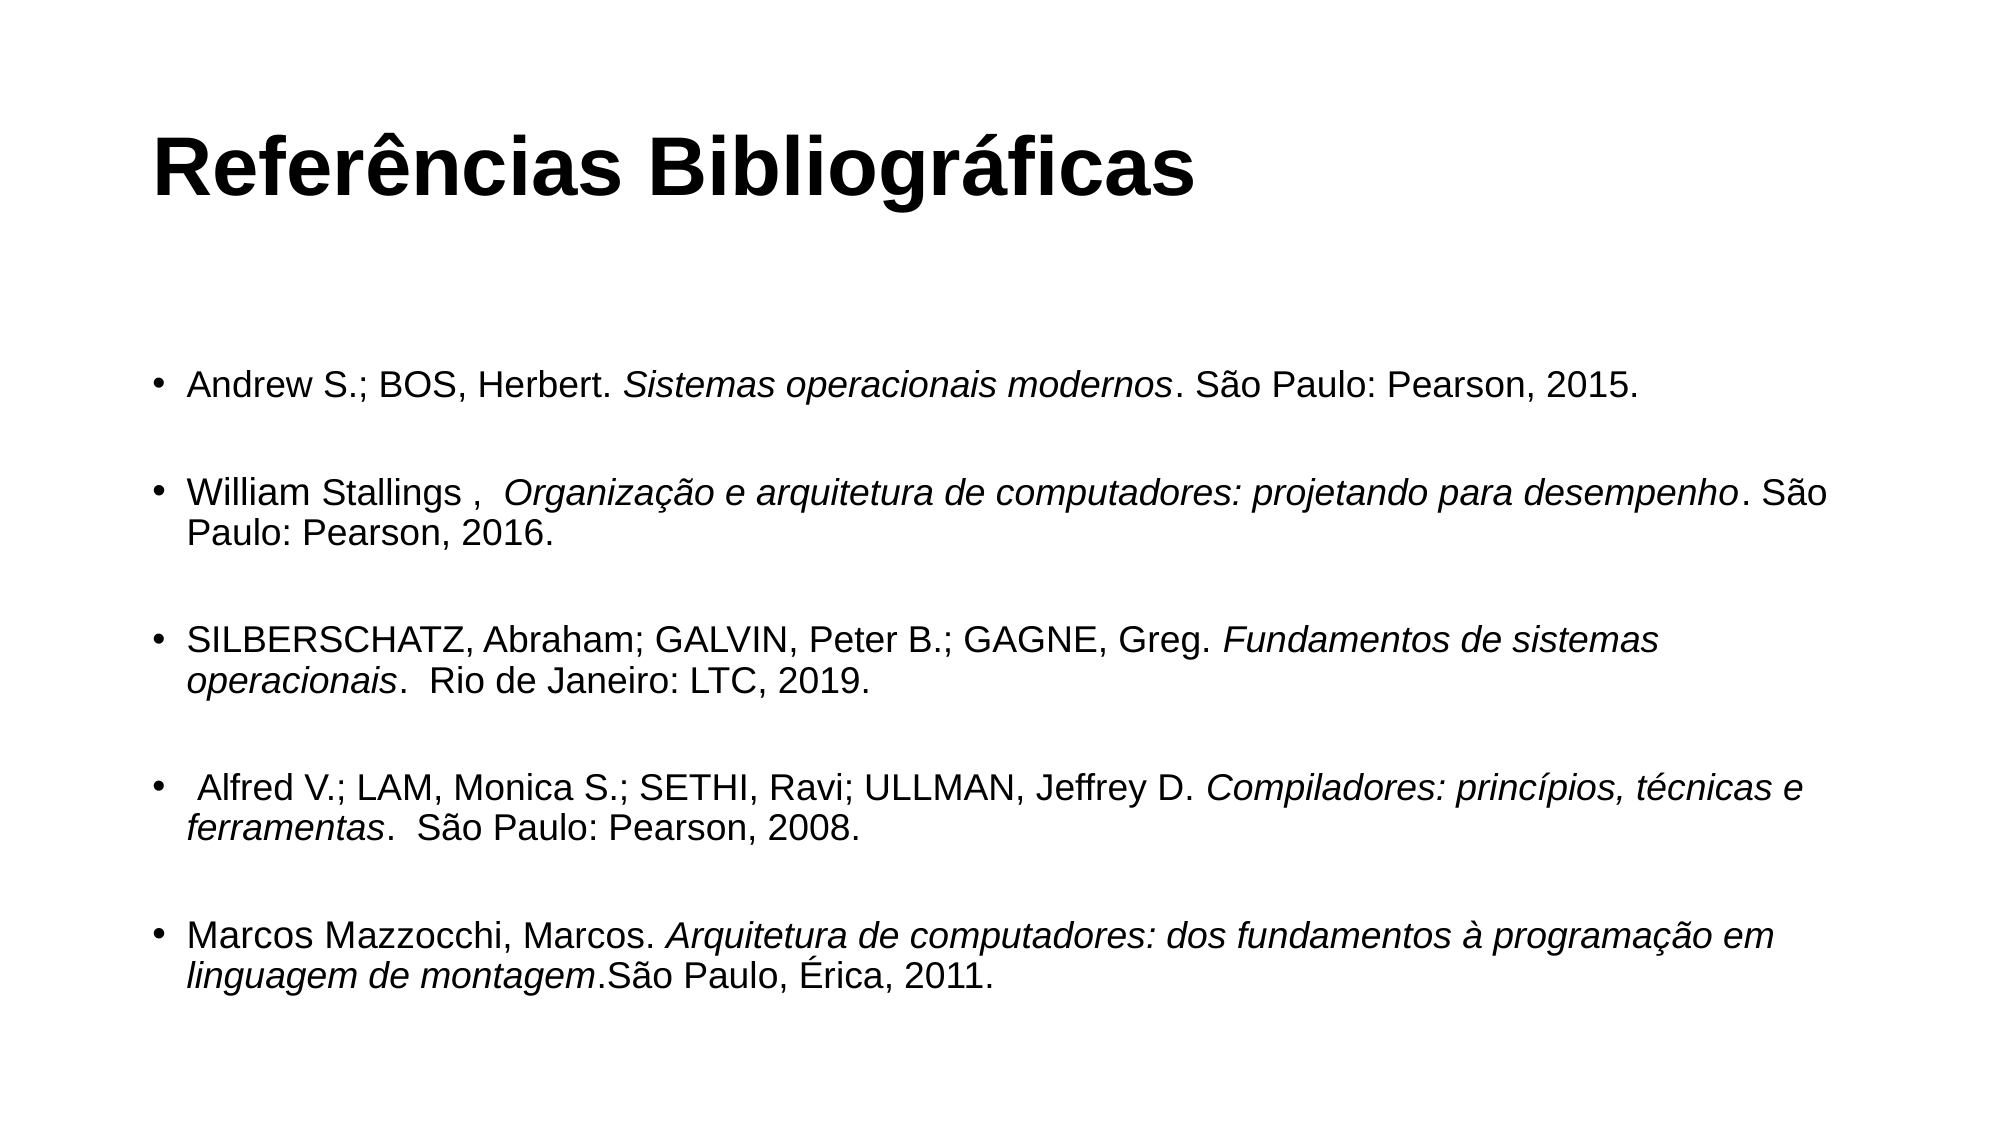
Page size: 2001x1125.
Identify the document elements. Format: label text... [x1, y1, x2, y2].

list Andrew S.; BOS, Herbert. Sistemas operacionais modernos. São Paulo: Pearson, 2015. William Stallings , Organização e arquitetura de computadores: projetando para desempenho. São Paulo: Pearson, 2016. SILBERSCHATZ, Abraham; GALVIN, Peter B.; GAGNE, Greg. Fundamentos de sistemas operacionais. Rio de Janeiro: LTC, 2019. Alfred V.; LAM, Monica S.; SETHI, Ravi; ULLMAN, Jeffrey D. Compiladores: princípios, técnicas e ferramentas. São Paulo: Pearson, 2008. Marcos Mazzocchi, Marcos. Arquitetura de computadores: dos fundamentos à programação em linguagem de montagem.São Paulo, Érica, 2011. [137, 299, 1863, 1014]
title Referências Bibliográficas [137, 59, 1863, 278]
